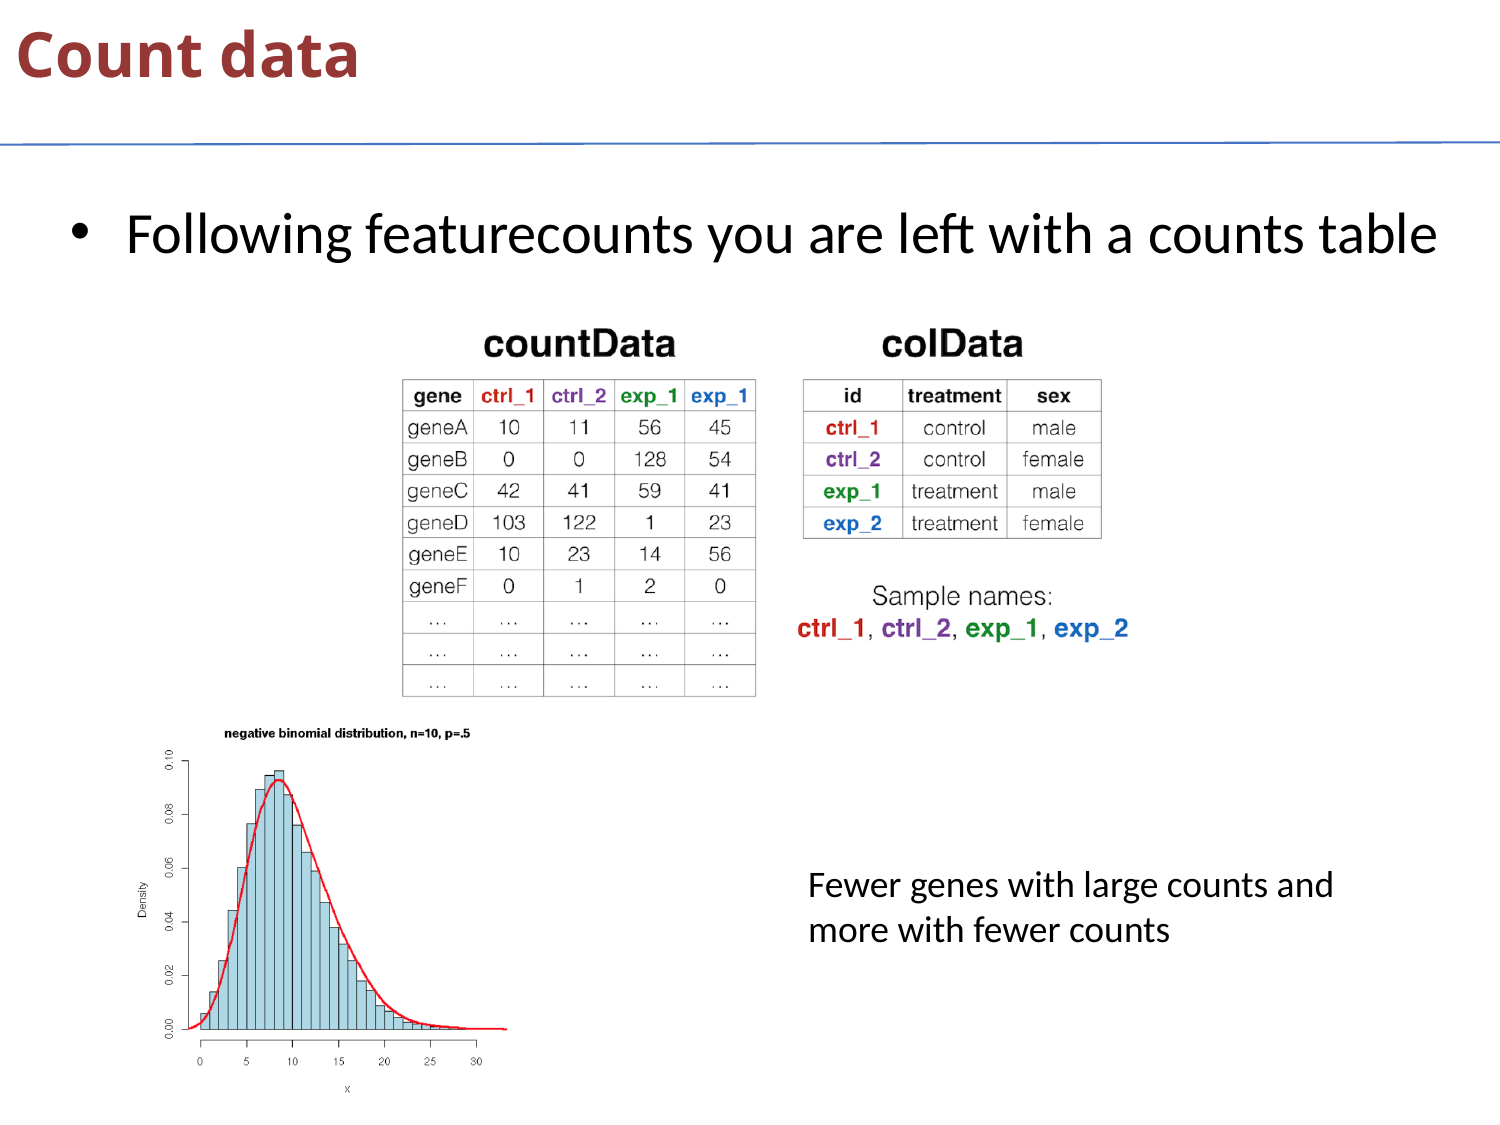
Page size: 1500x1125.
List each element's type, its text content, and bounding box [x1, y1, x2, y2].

text_box Fewer genes with large counts and more with fewer counts [793, 852, 1387, 957]
text_box Count data [0, 7, 1500, 99]
picture [133, 316, 1156, 1097]
text_box Following featurecounts you are left with a counts table [55, 187, 1472, 273]
